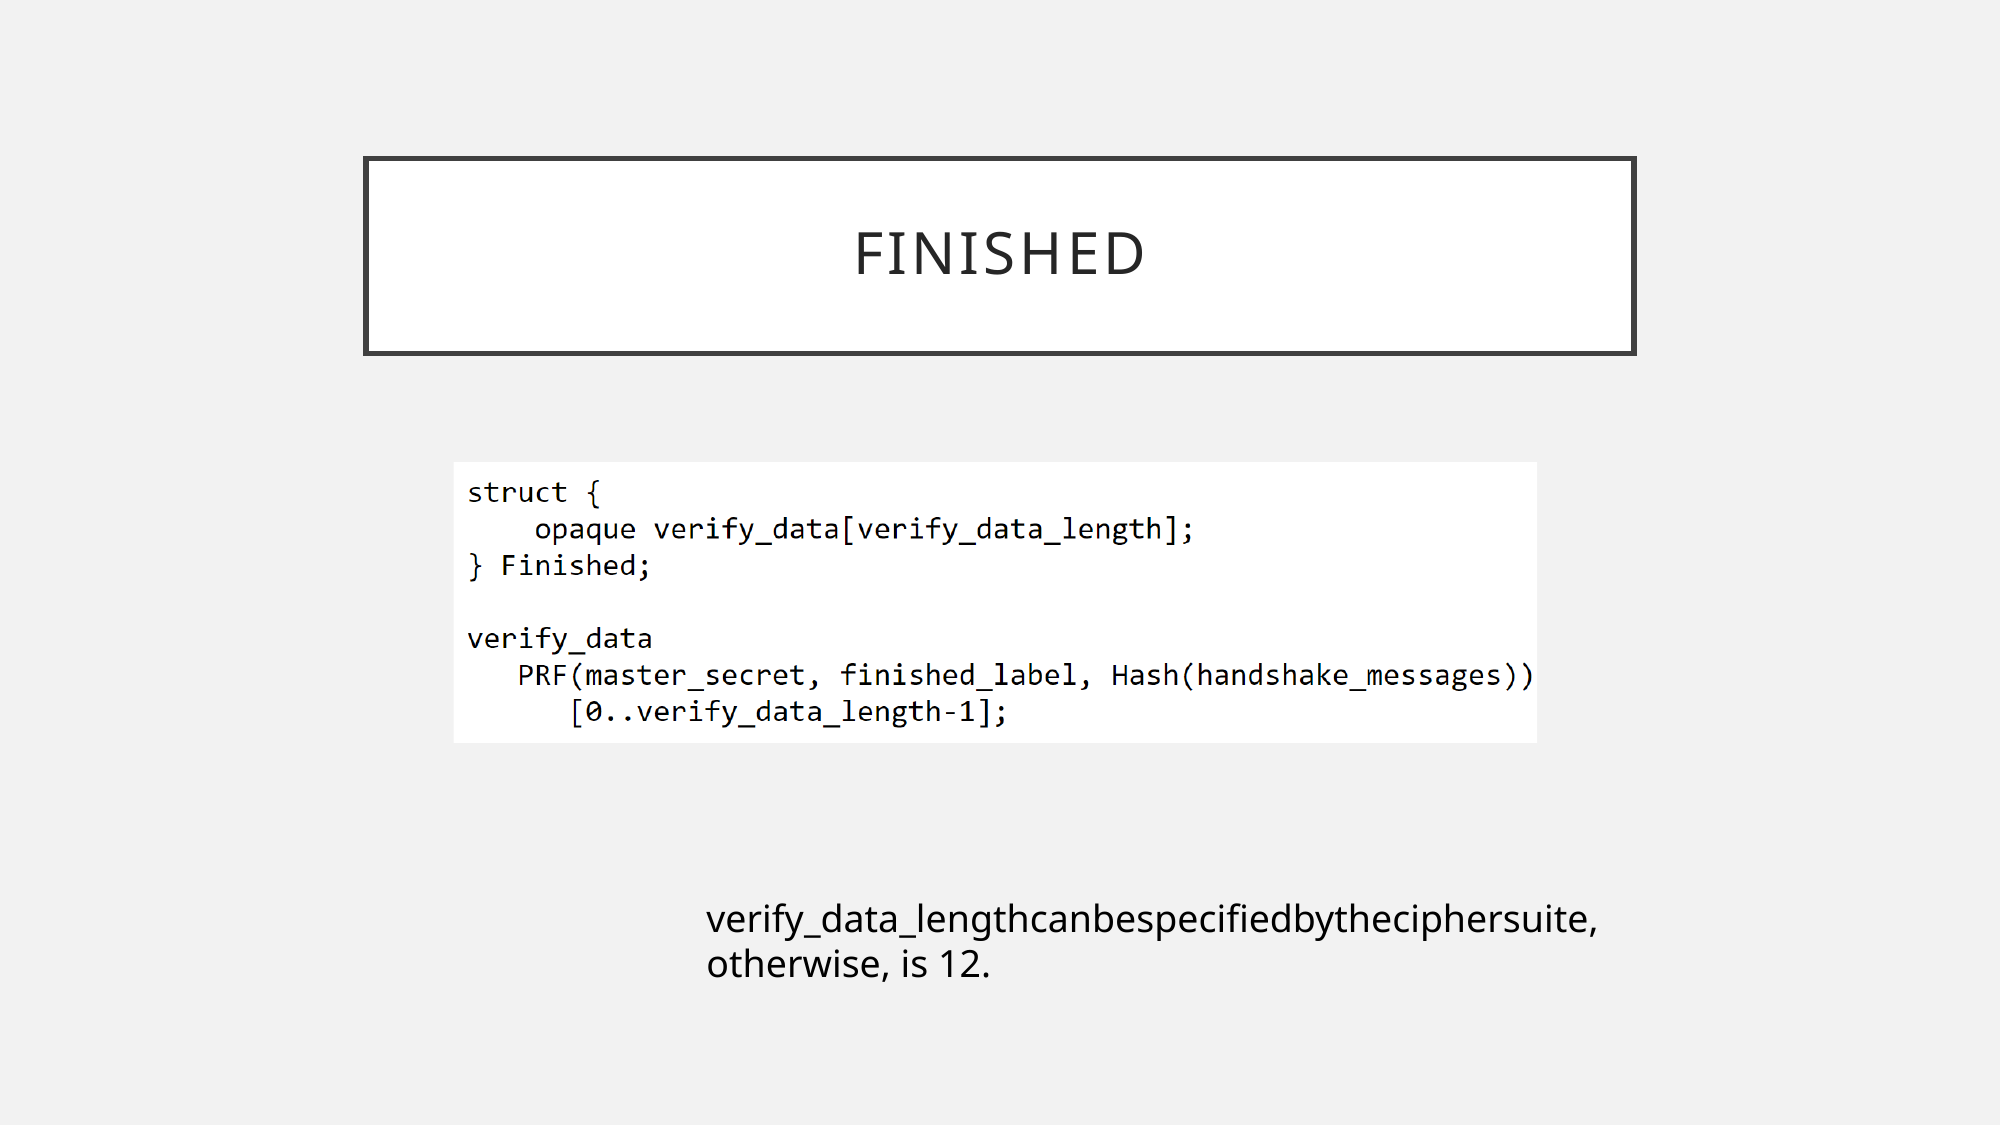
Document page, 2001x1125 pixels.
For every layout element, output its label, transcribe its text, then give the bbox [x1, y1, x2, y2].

title Finished [363, 156, 1637, 356]
picture [453, 462, 1538, 743]
text_box verify_data_lengthcanbespecifiedbytheciphersuite, otherwise, is 12. [691, 888, 1615, 993]
